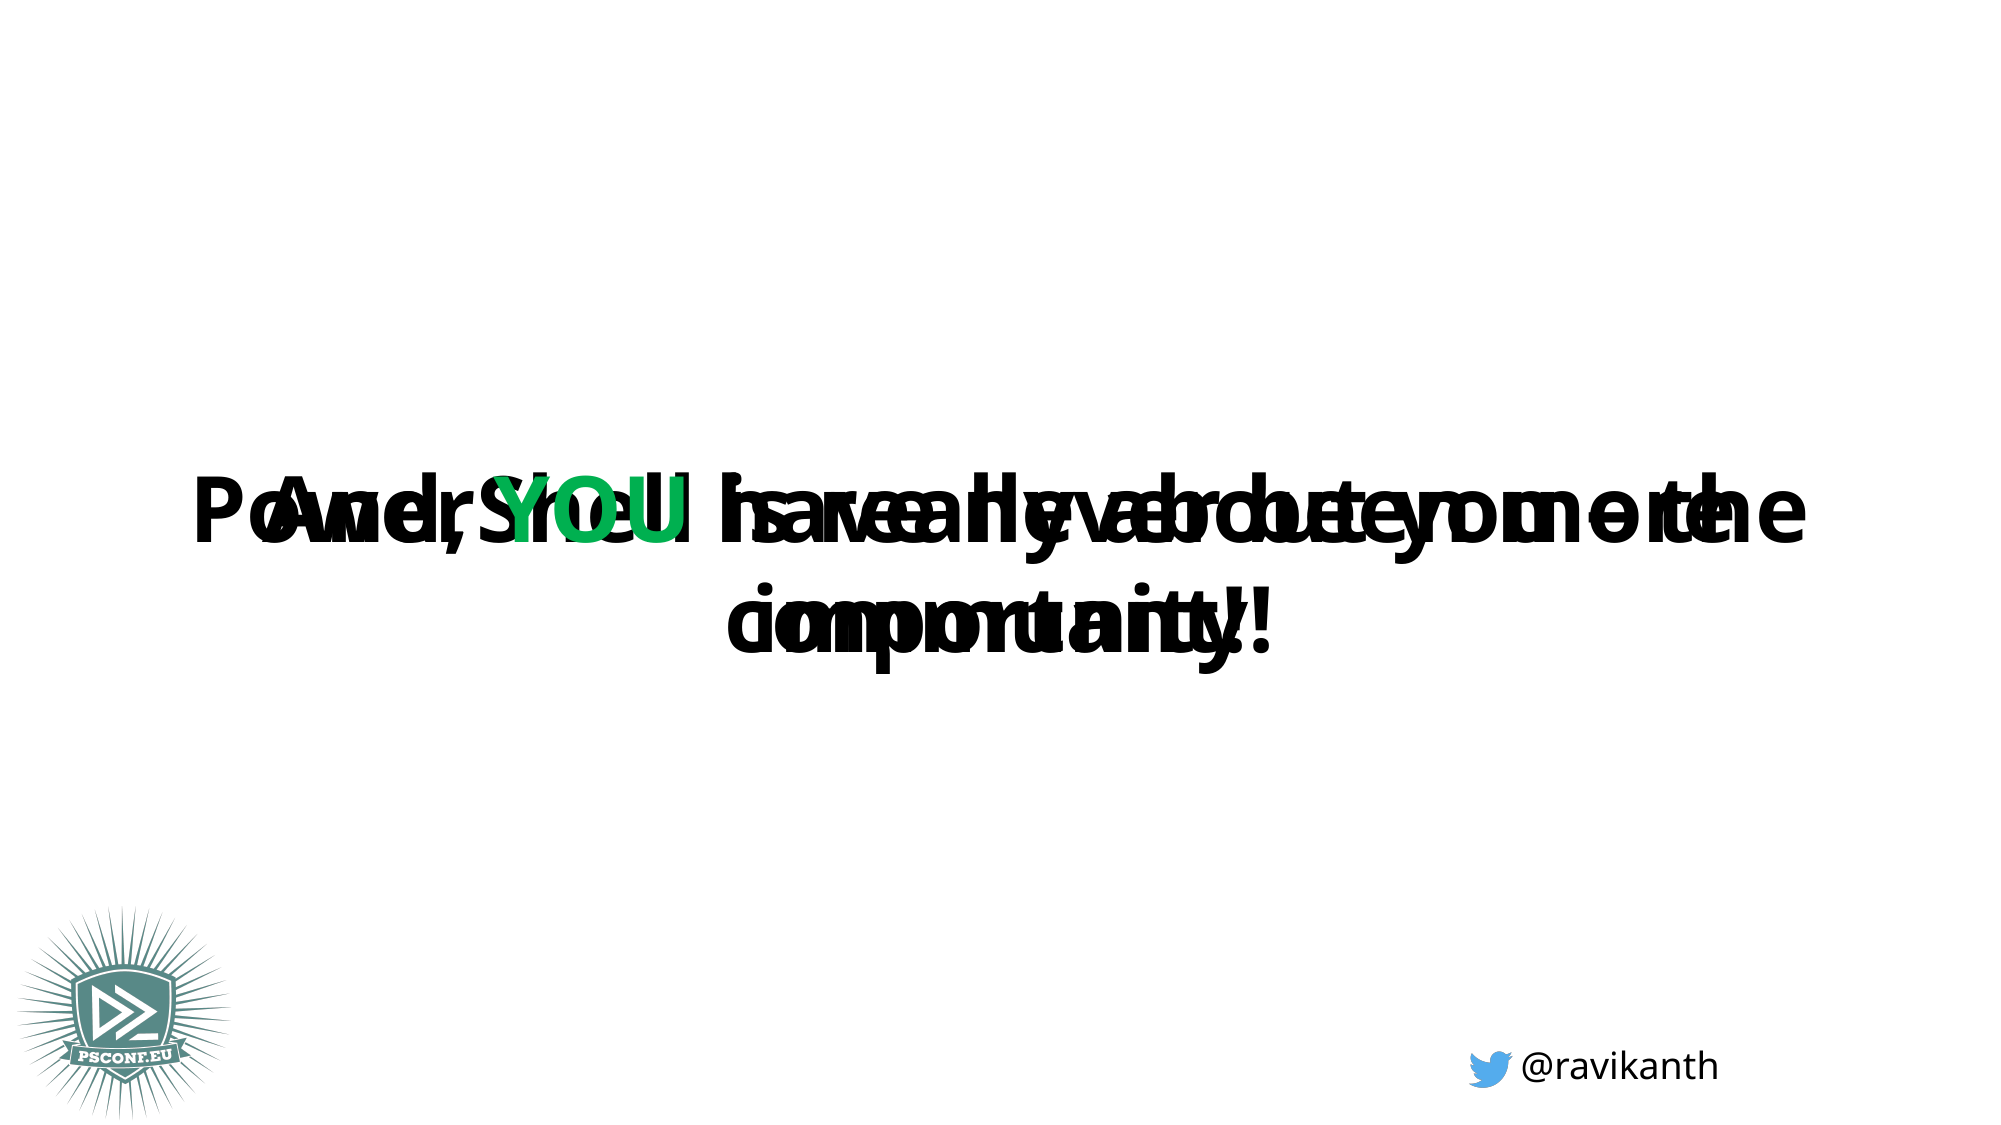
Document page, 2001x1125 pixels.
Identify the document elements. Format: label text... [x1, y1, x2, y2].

picture [1458, 1037, 1523, 1103]
text_box And, YOU have never been more important! [0, 443, 2000, 679]
footer @ravikanth [1505, 1037, 1863, 1098]
